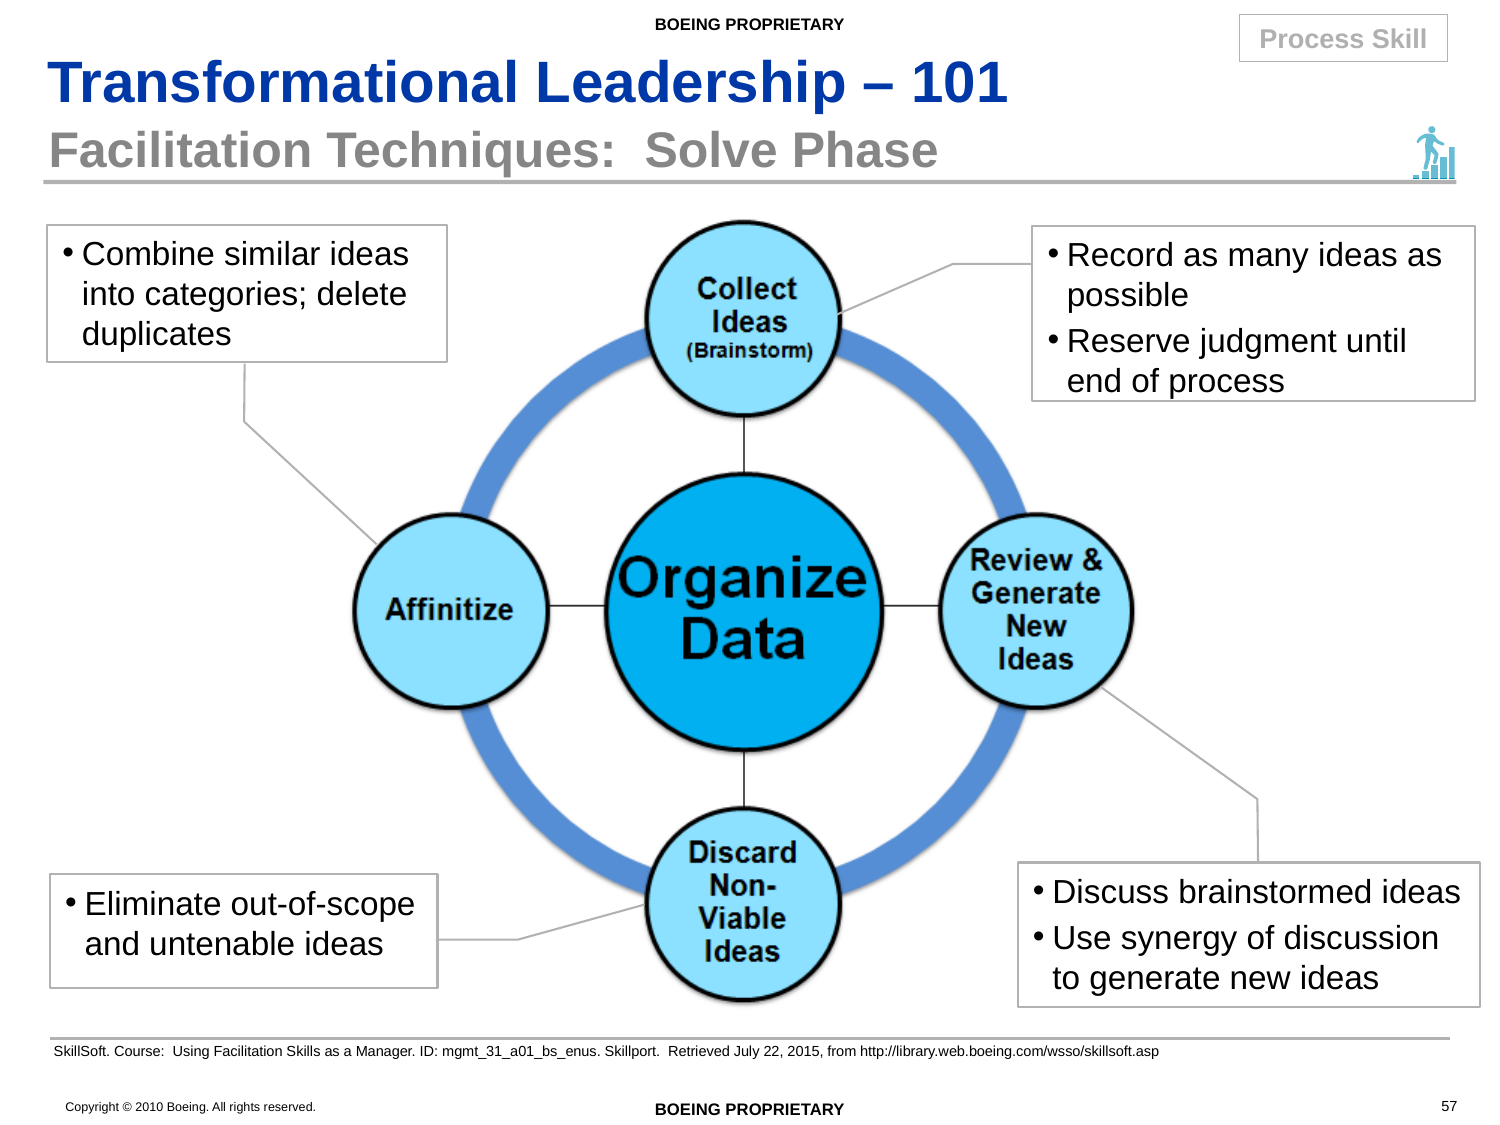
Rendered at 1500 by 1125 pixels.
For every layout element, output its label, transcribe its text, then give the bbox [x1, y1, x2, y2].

slide_number 57 [1048, 1087, 1459, 1124]
text_box Record as many ideas as possible Reserve judgment until end of process [1146, 225, 1475, 401]
picture [341, 208, 1142, 1019]
title Facilitation Techniques: Solve Phase [0, 106, 1500, 181]
text_box Discuss brainstormed ideas Use synergy of discussion to generate new ideas [1146, 720, 1481, 1008]
text_box Process Skill [1239, 14, 1448, 62]
text_box Combine similar ideas into categories; delete duplicates [47, 224, 336, 507]
text_box Eliminate out-of-scope and untenable ideas [49, 874, 336, 988]
text_box SkillSoft. Course: Using Facilitation Skills as a Manager. ID: mgmt_31_a01_bs_enus. Skillport. Retrieved July 22, 2015, from http://library.web.boeing.com/wsso/skillsoft.asp [38, 1034, 1500, 1068]
